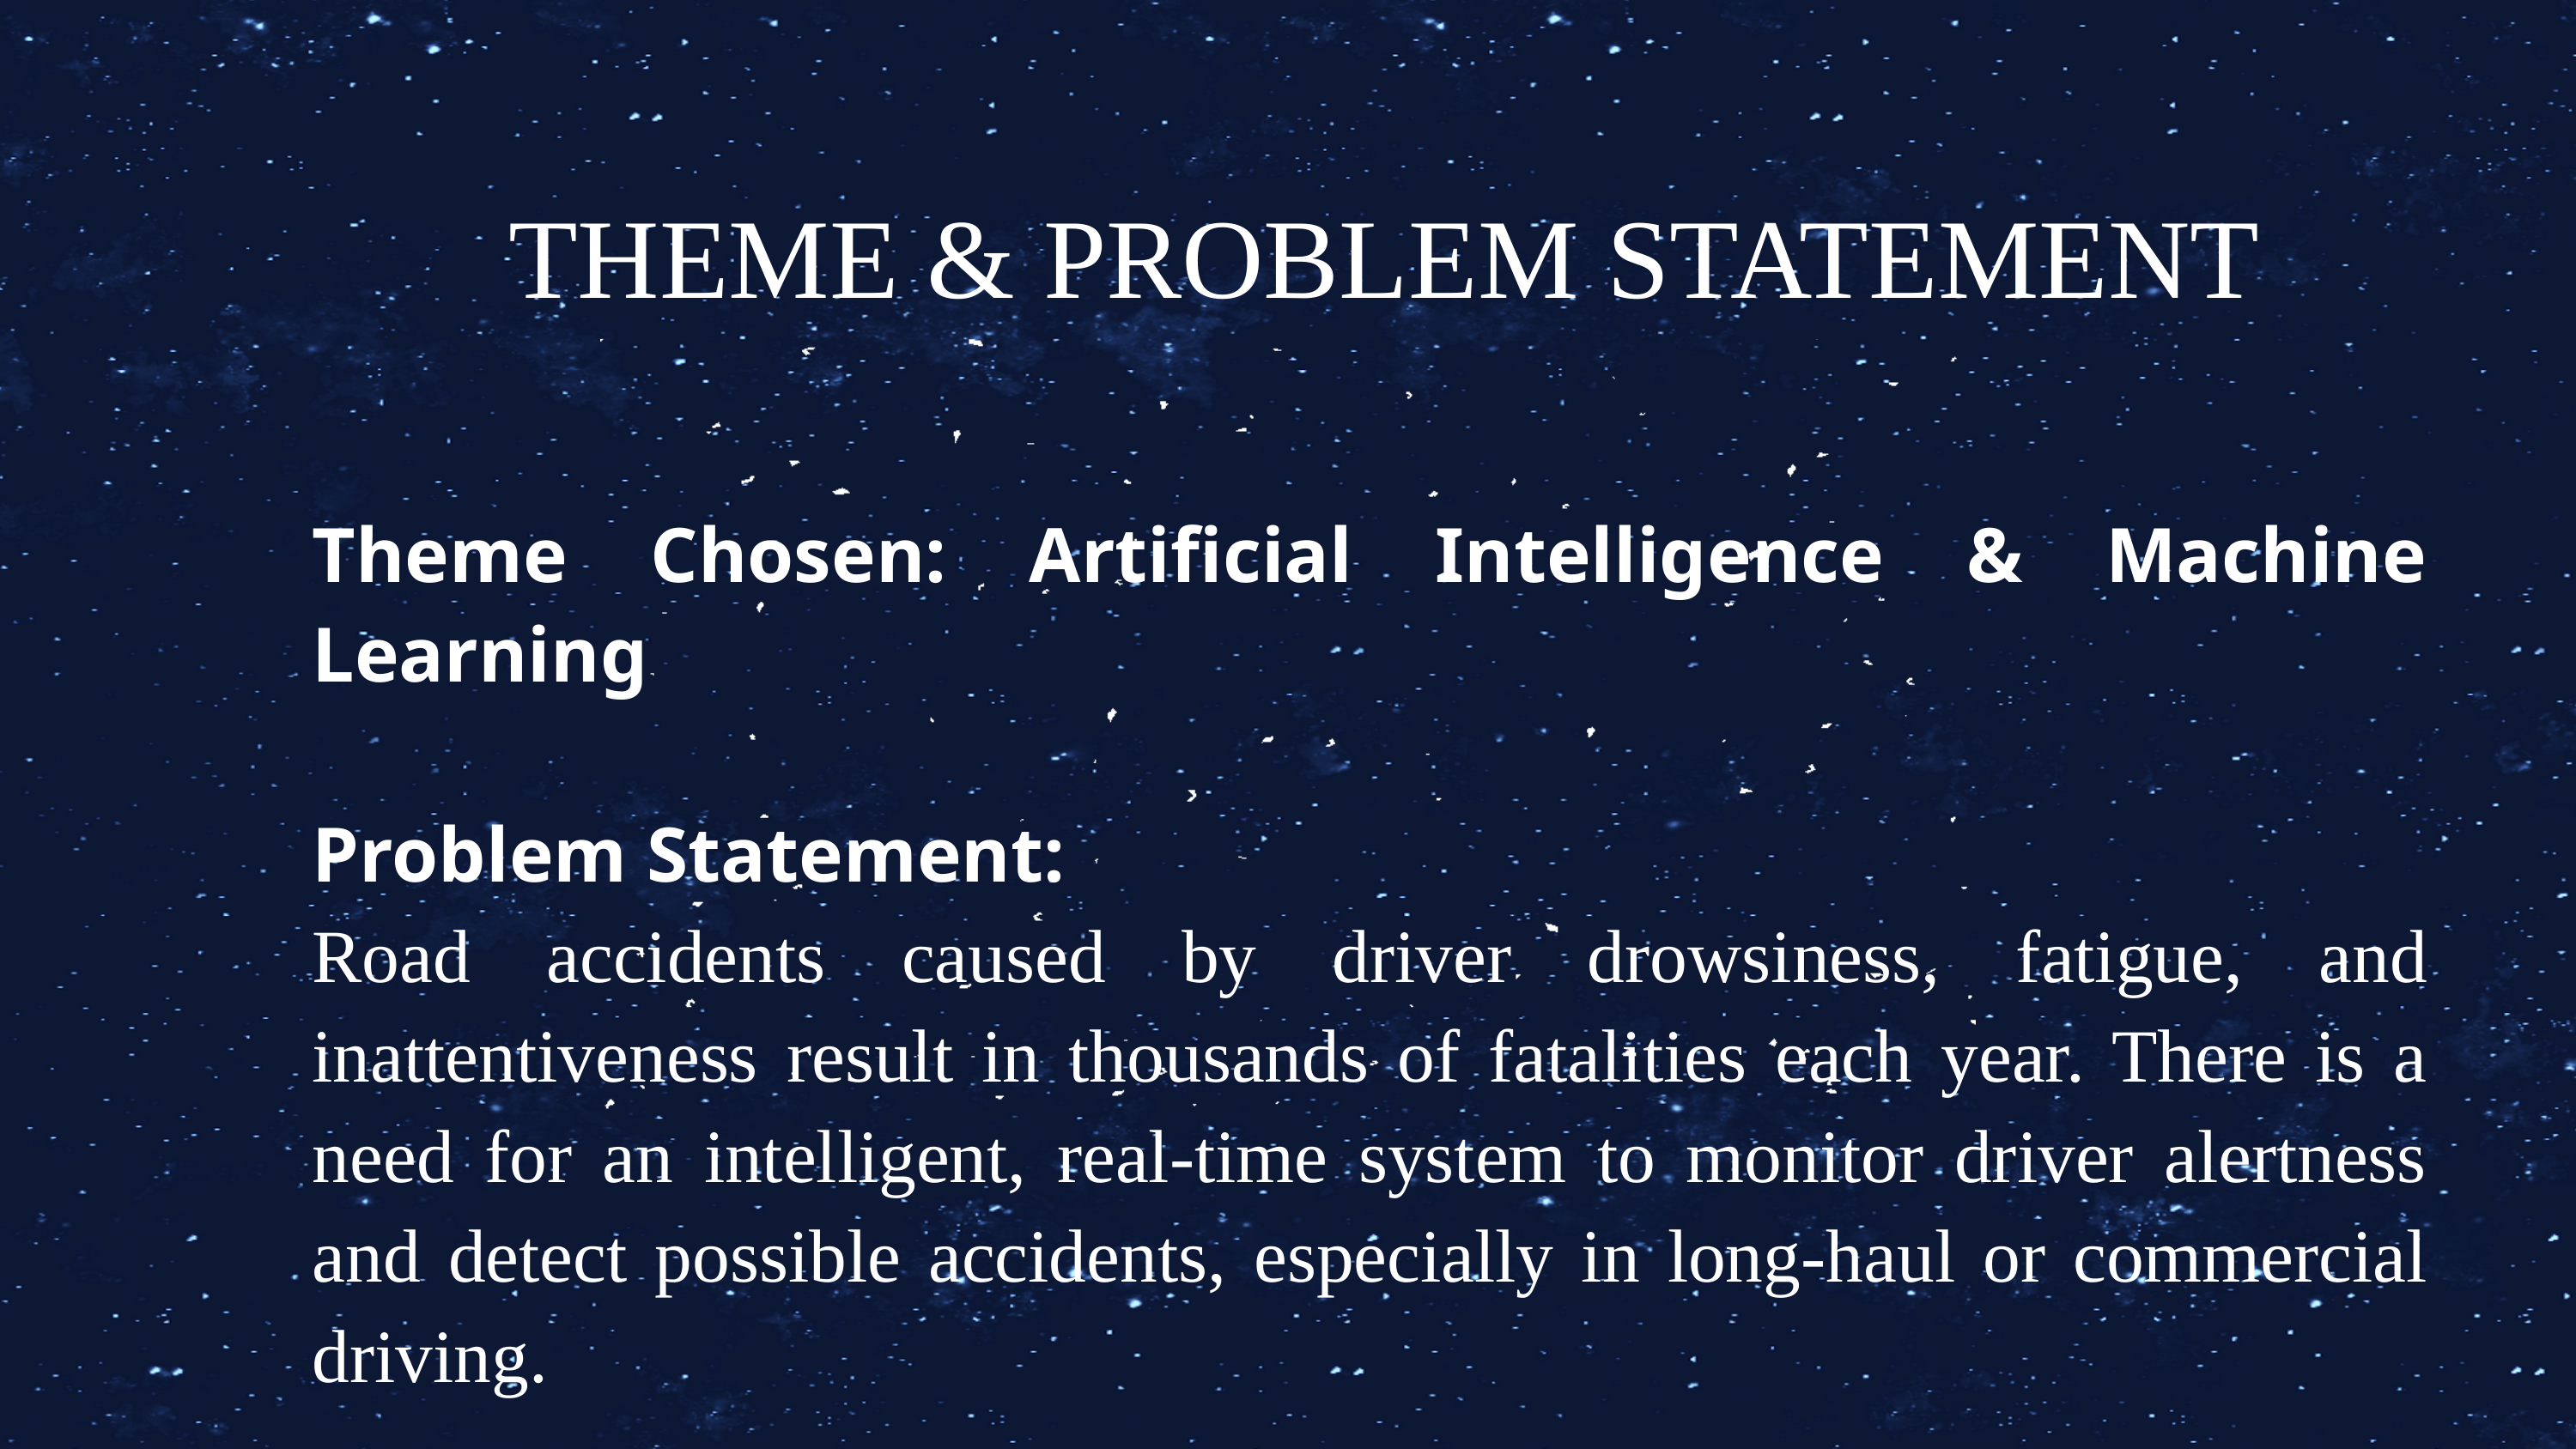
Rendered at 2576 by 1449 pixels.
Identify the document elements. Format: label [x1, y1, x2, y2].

picture [0, 0, 217, 1449]
text_box [302, 0, 2467, 1449]
text_box [217, 0, 296, 1449]
picture [2467, 0, 2576, 1449]
text_box [599, 338, 1977, 1110]
